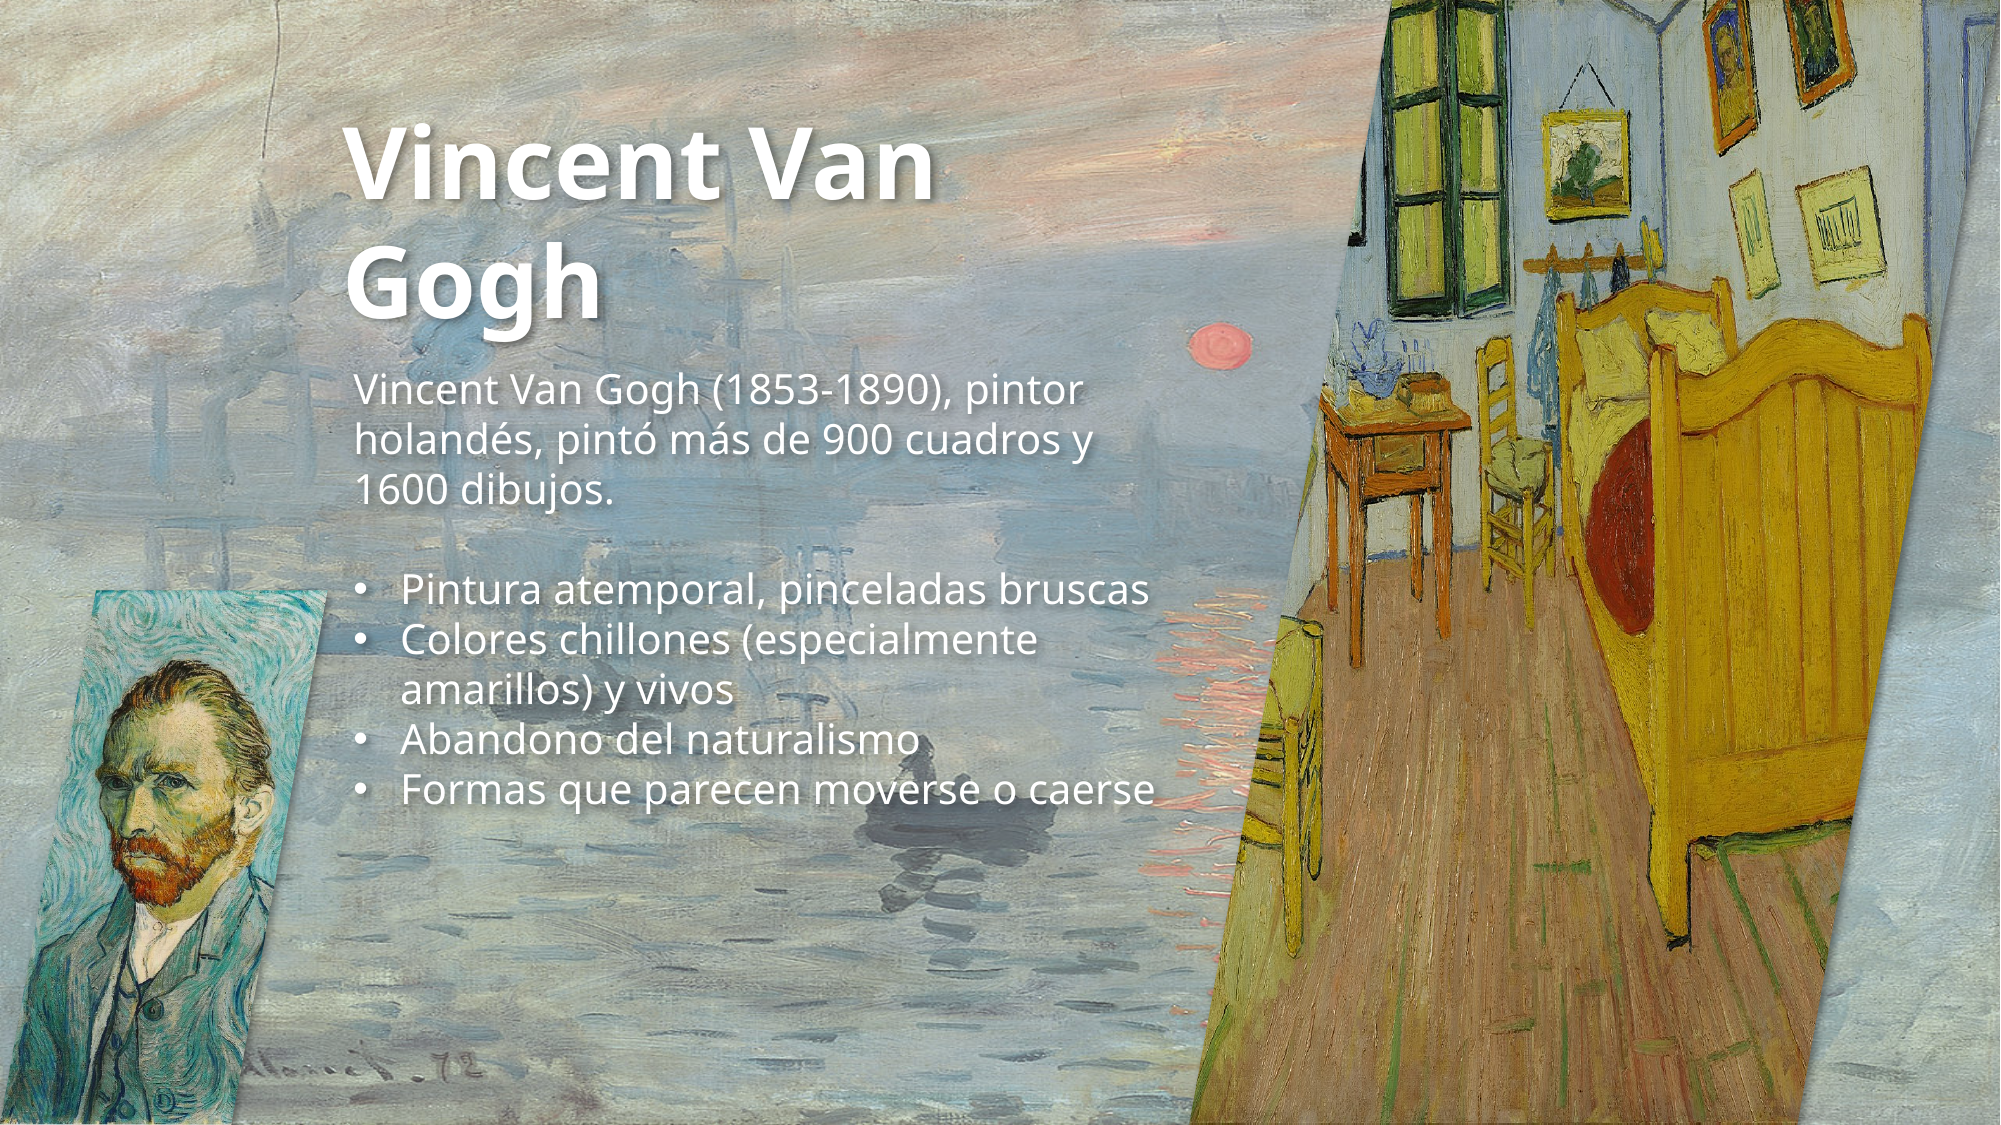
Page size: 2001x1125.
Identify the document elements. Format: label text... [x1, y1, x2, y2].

text_box Vincent Van Gogh (1853-1890), pintor holandés, pintó más de 900 cuadros y 1600 dibujos. Pintura atemporal, pinceladas bruscas Colores chillones (especialmente amarillos) y vivos Abandono del naturalismo Formas que parecen moverse o caerse [338, 355, 1200, 821]
text_box [1188, 0, 2000, 1125]
text_box Vincent Van Gogh [327, 91, 1211, 347]
picture [0, 590, 328, 1125]
